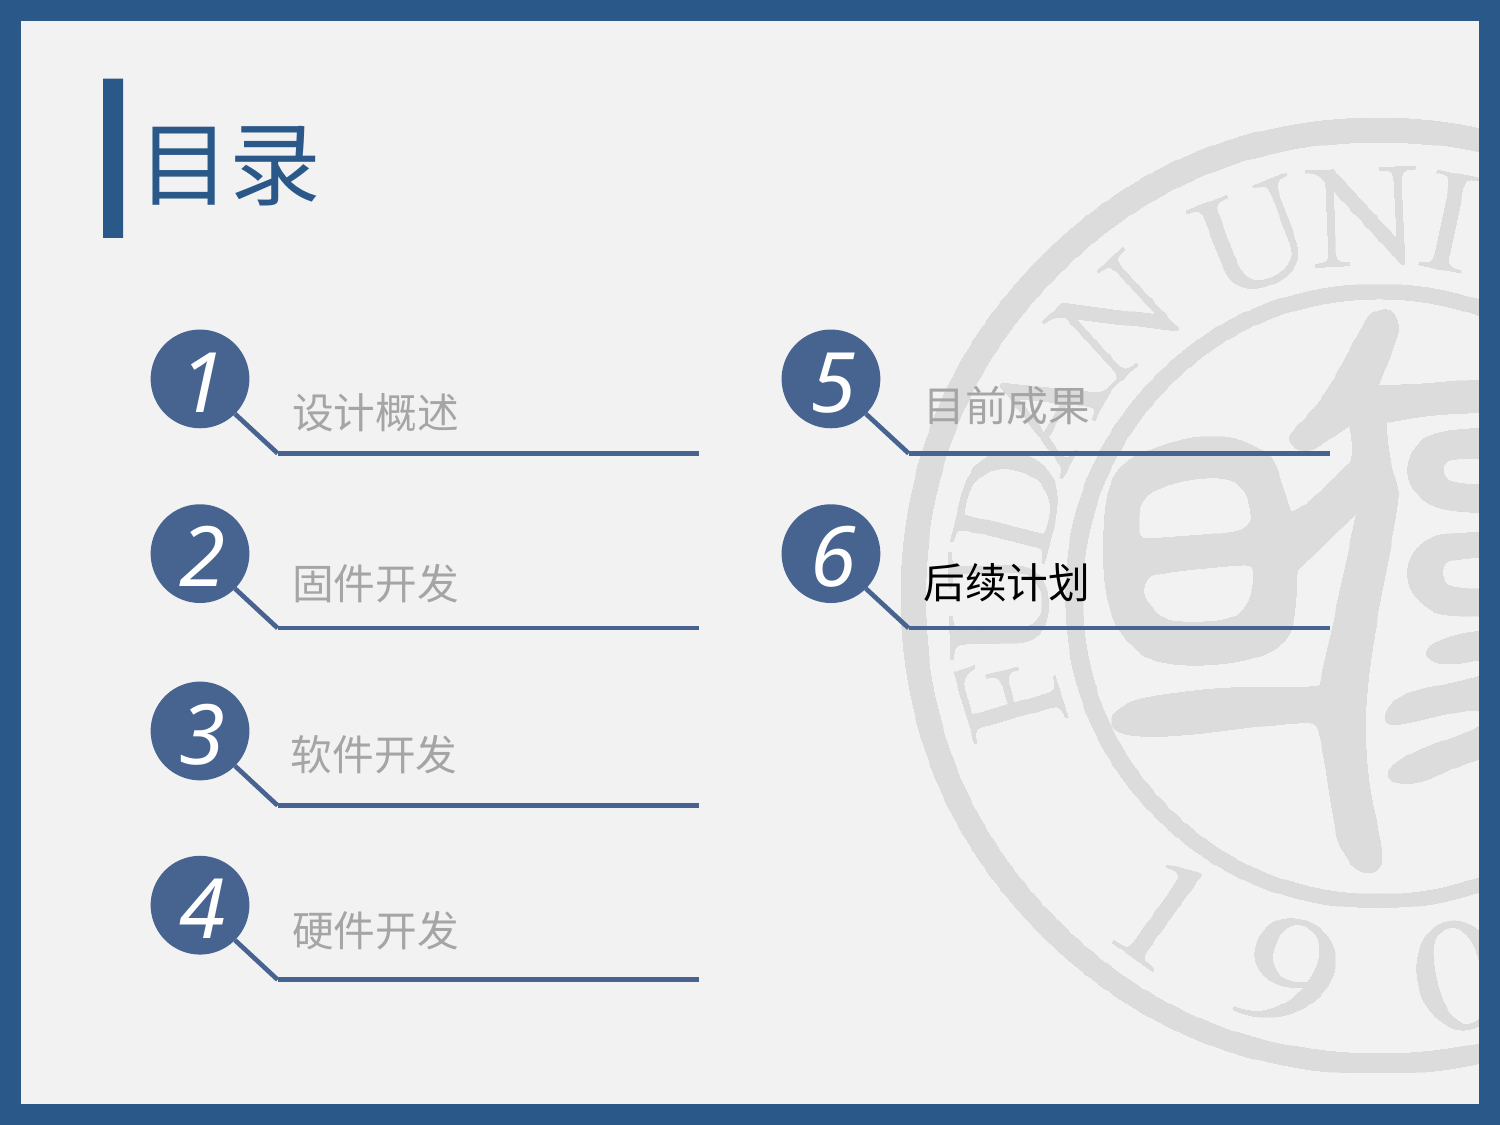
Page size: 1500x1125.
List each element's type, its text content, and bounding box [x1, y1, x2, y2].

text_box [150, 681, 700, 806]
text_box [150, 504, 700, 629]
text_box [781, 504, 1331, 629]
title 目录 [123, 59, 1397, 278]
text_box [150, 855, 700, 980]
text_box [150, 329, 700, 454]
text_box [781, 329, 1331, 454]
